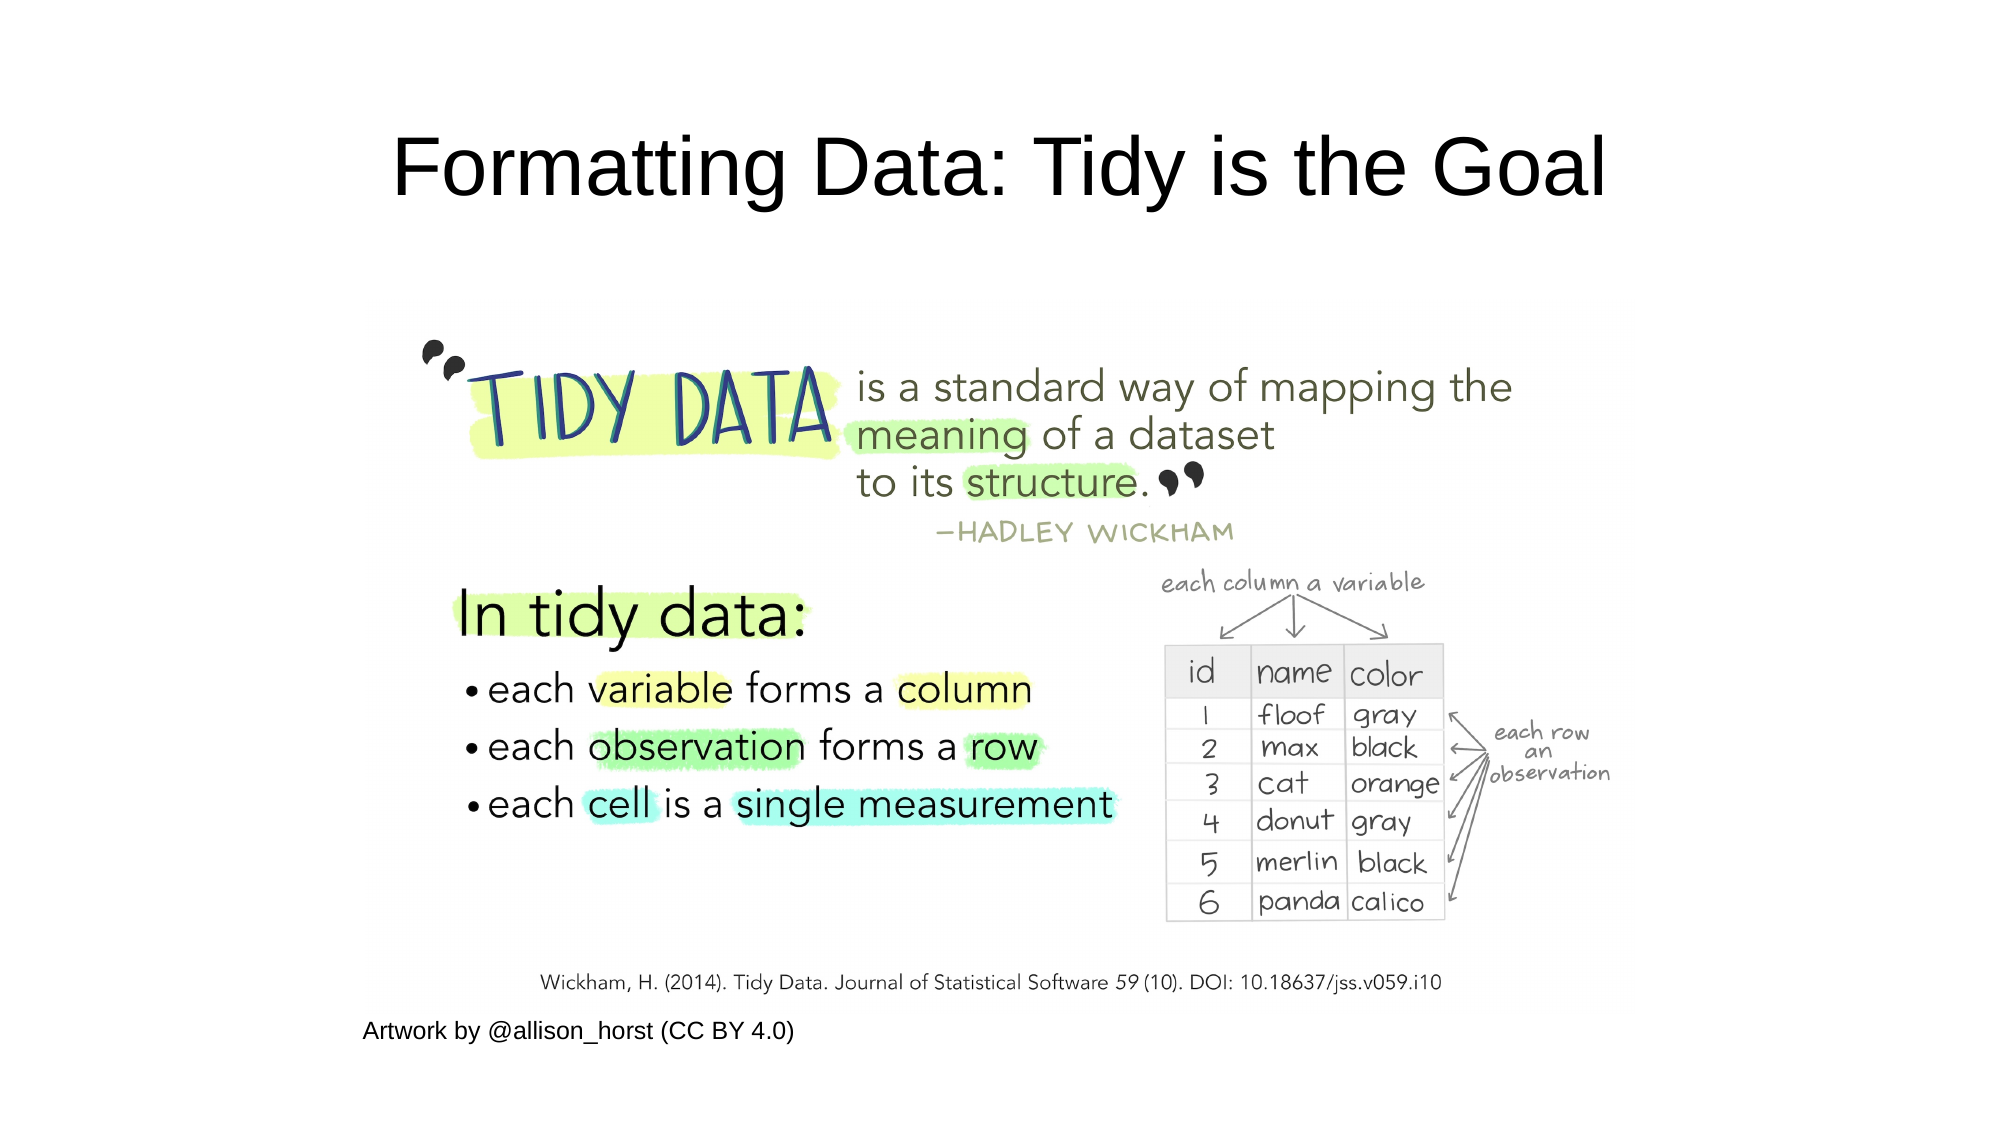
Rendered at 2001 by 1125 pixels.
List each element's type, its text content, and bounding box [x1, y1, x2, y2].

text_box Artwork by @allison_horst (CC BY 4.0) [348, 1007, 822, 1053]
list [365, 299, 1635, 1014]
title Formatting Data: Tidy is the Goal [137, 59, 1863, 278]
